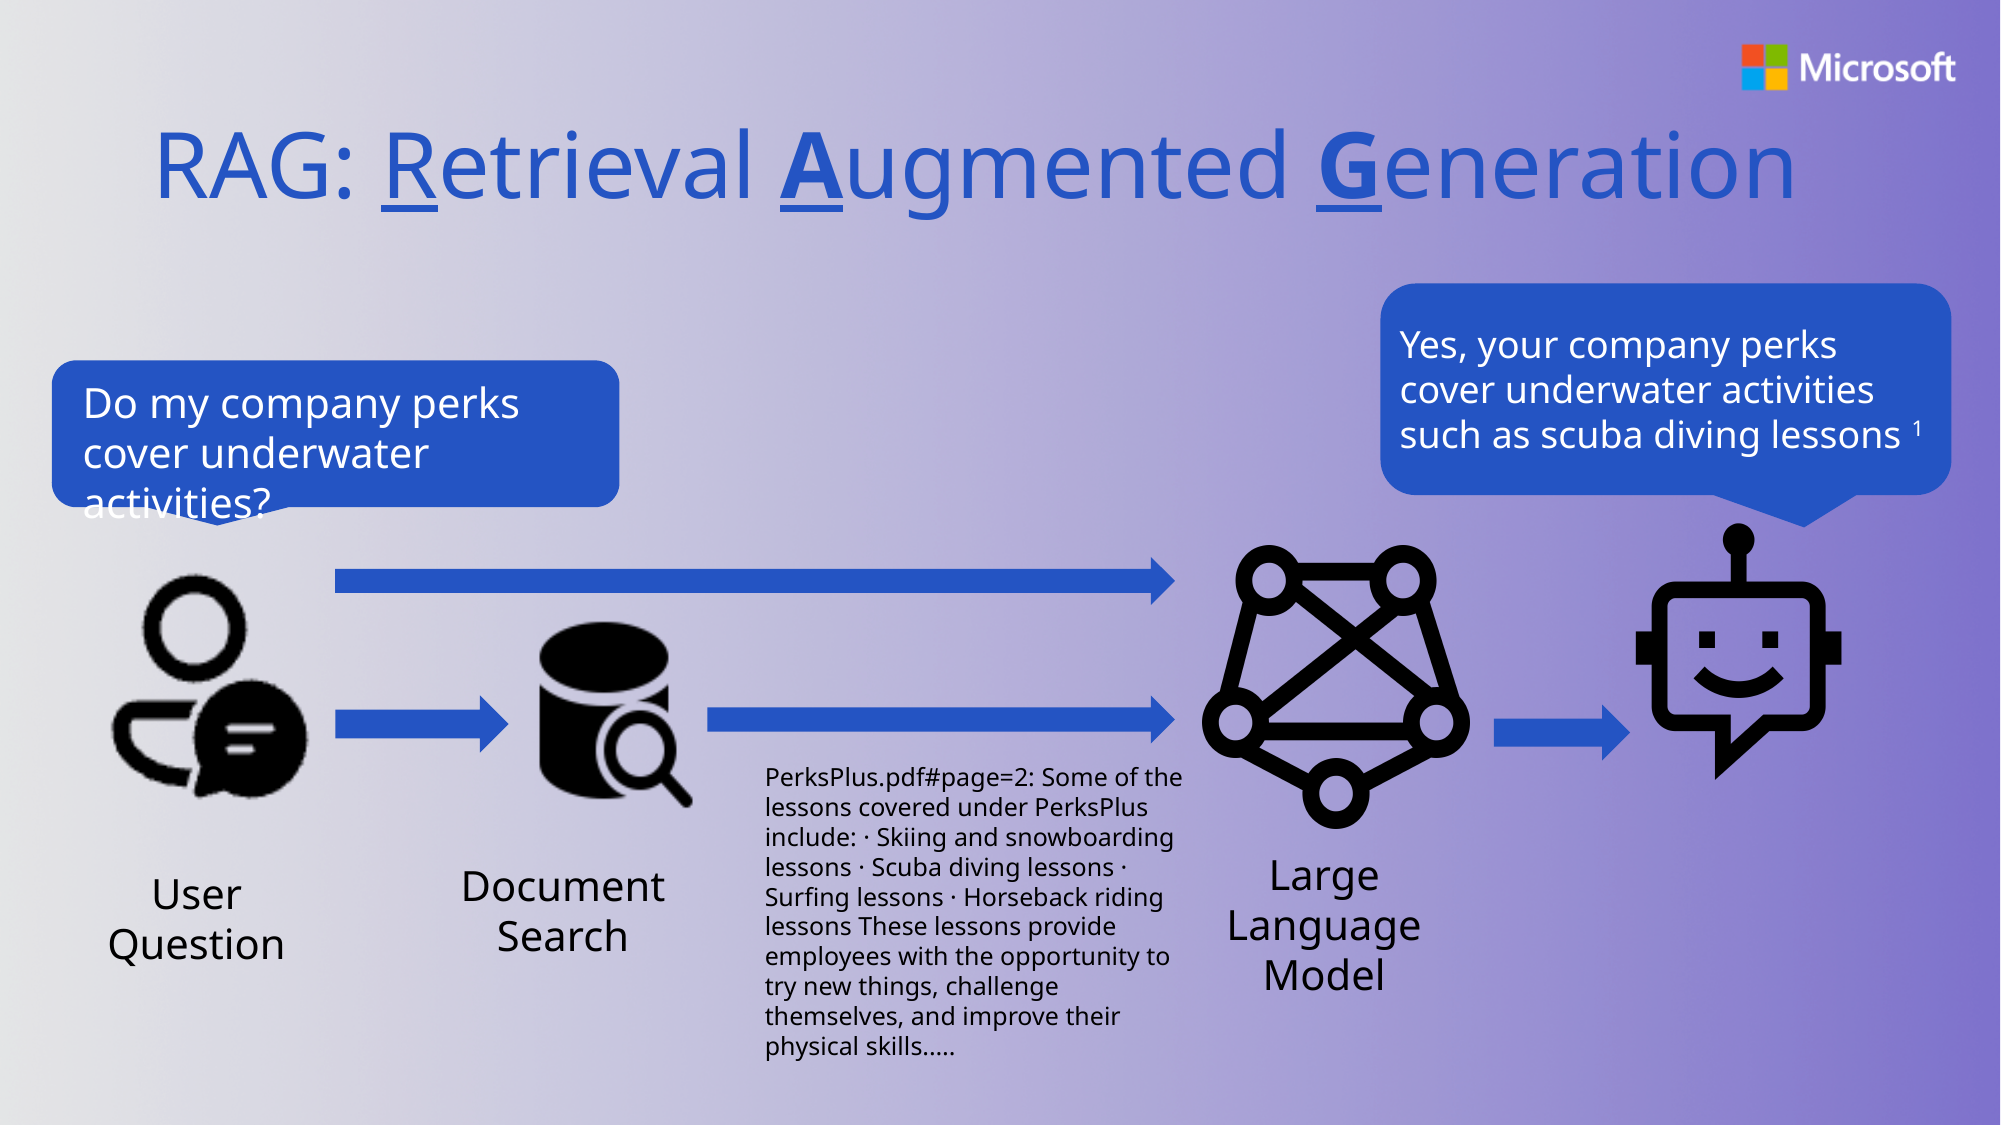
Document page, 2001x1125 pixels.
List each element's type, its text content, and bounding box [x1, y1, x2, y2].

text_box PerksPlus.pdf#page=2: Some of the lessons covered under PerksPlus include: · Skiing and snowboarding lessons · Scuba diving lessons · Surfing lessons · Horseback riding lessons These lessons provide employees with the opportunity to try new things, challenge themselves, and improve their physical skills.…. [764, 760, 1186, 1062]
text_box Document Search [620, 852, 732, 1018]
text_box [620, 554, 1177, 608]
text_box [27, 359, 620, 1027]
text_box [1492, 702, 1620, 764]
text_box [706, 692, 1177, 747]
text_box Large Language Model [1177, 841, 1472, 1069]
picture [0, 0, 2001, 1125]
title RAG: Retrieval Augmented Generation [137, 59, 1863, 278]
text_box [1379, 282, 1952, 496]
